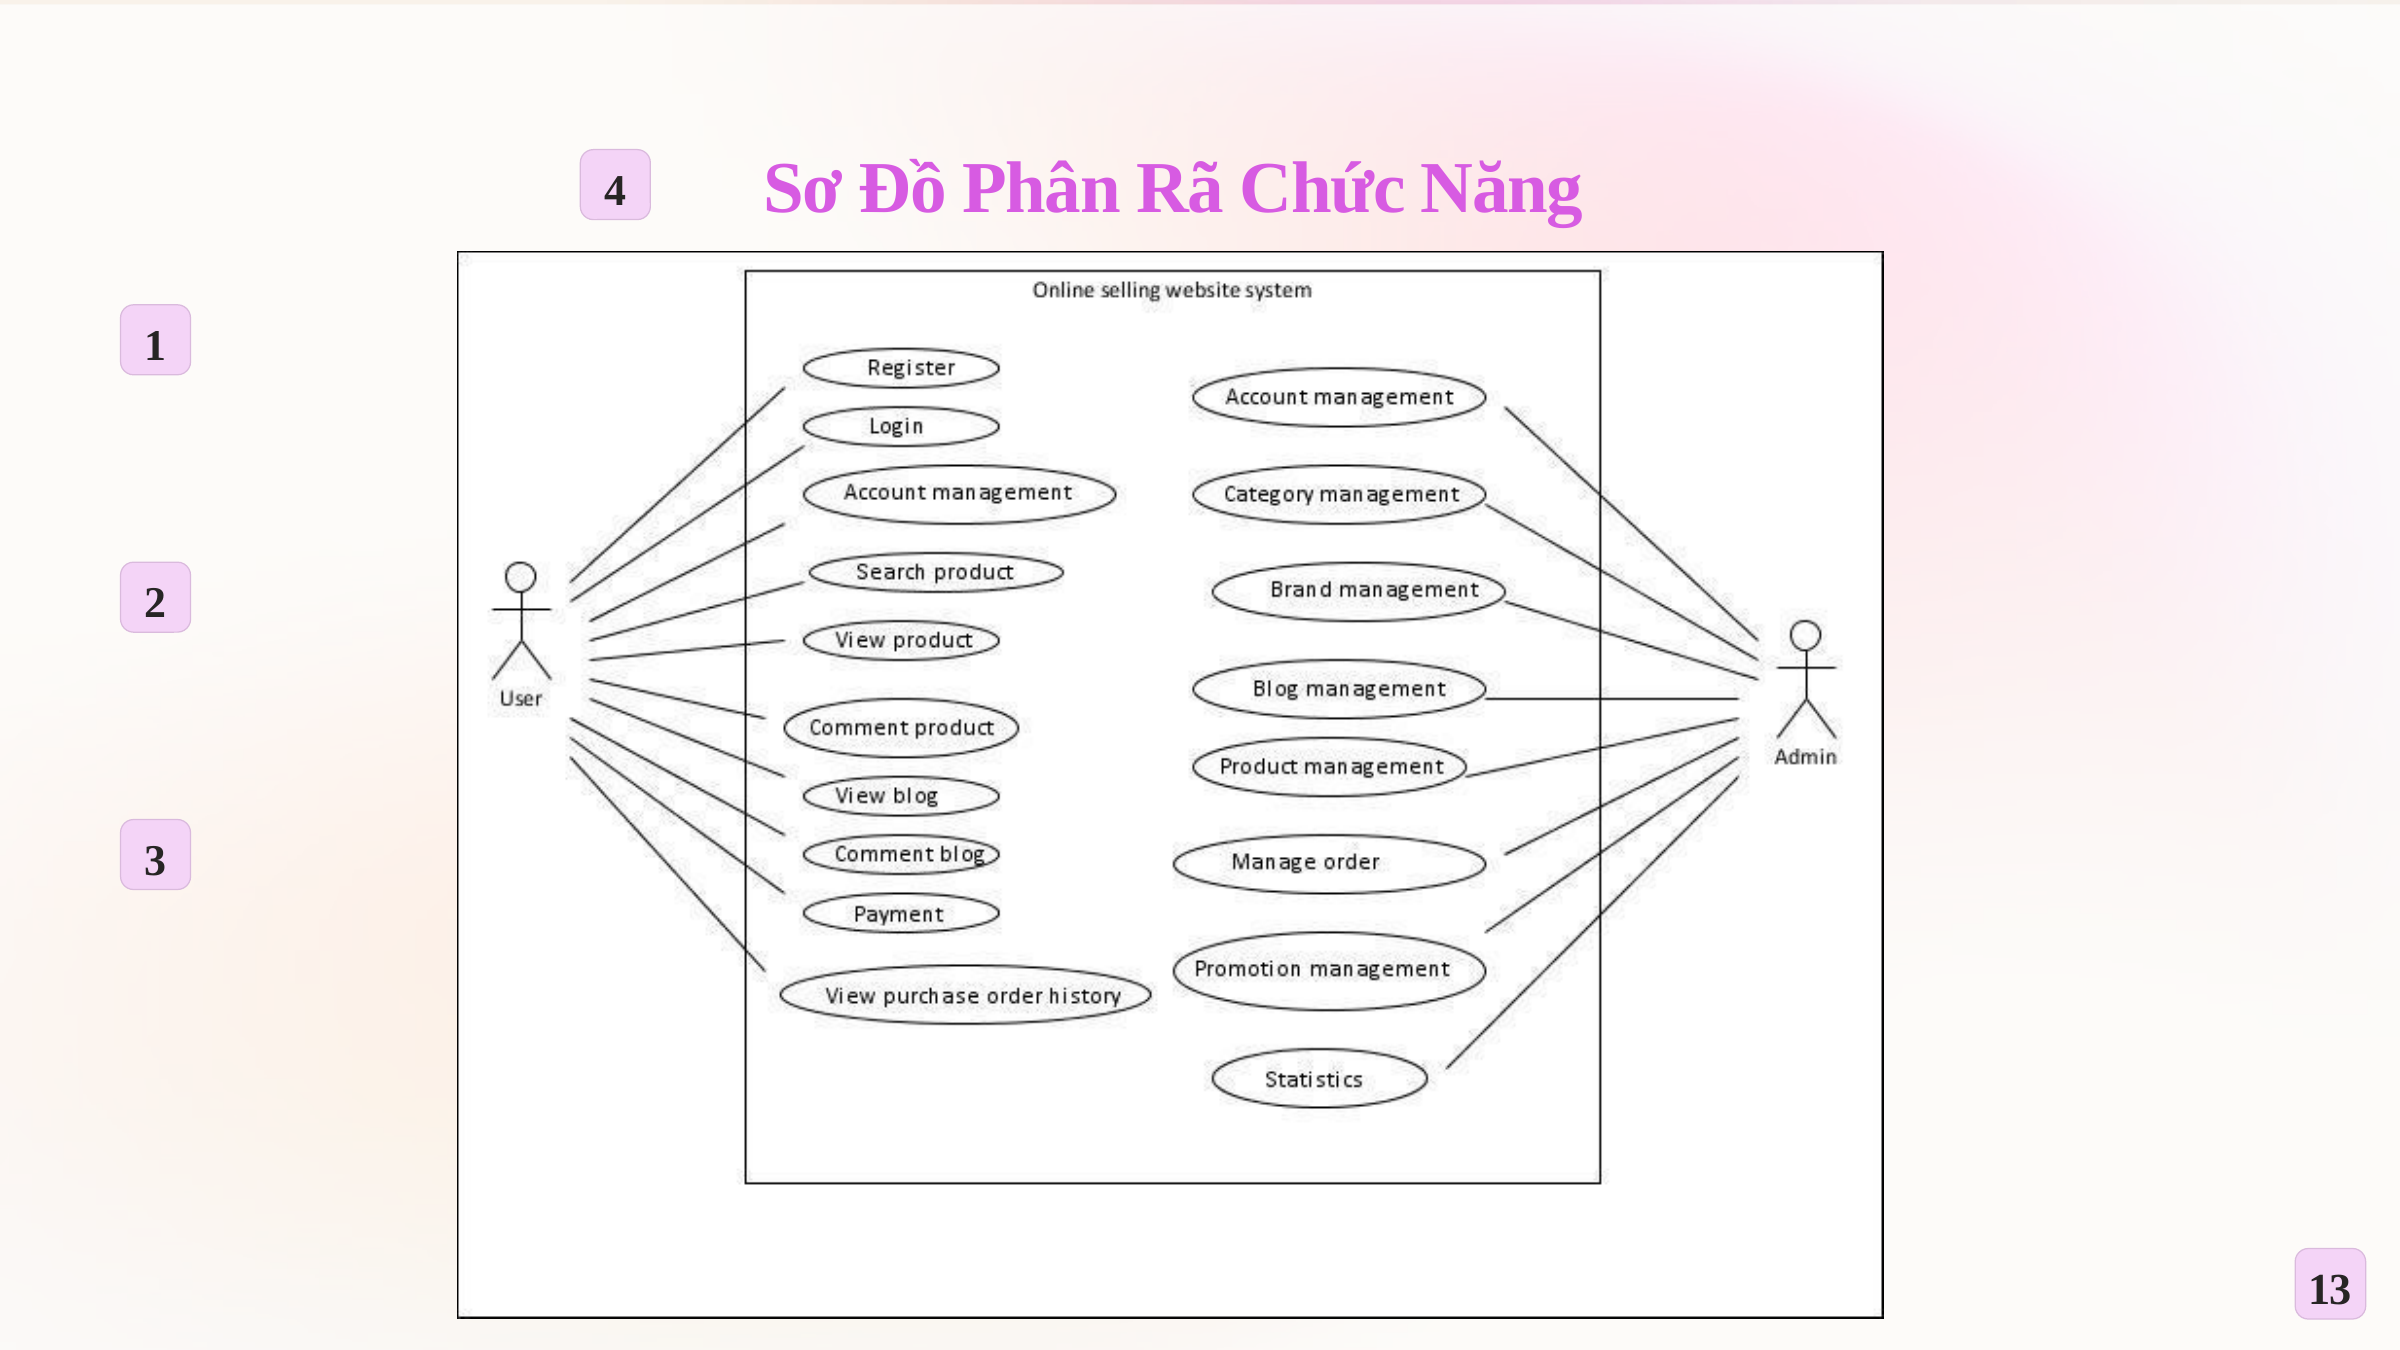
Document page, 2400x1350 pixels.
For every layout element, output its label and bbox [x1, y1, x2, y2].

text_box [120, 819, 191, 890]
text_box [120, 562, 191, 633]
text_box [580, 149, 651, 220]
picture [0, 0, 2400, 1350]
text_box [2295, 1248, 2366, 1320]
text_box [120, 304, 191, 375]
